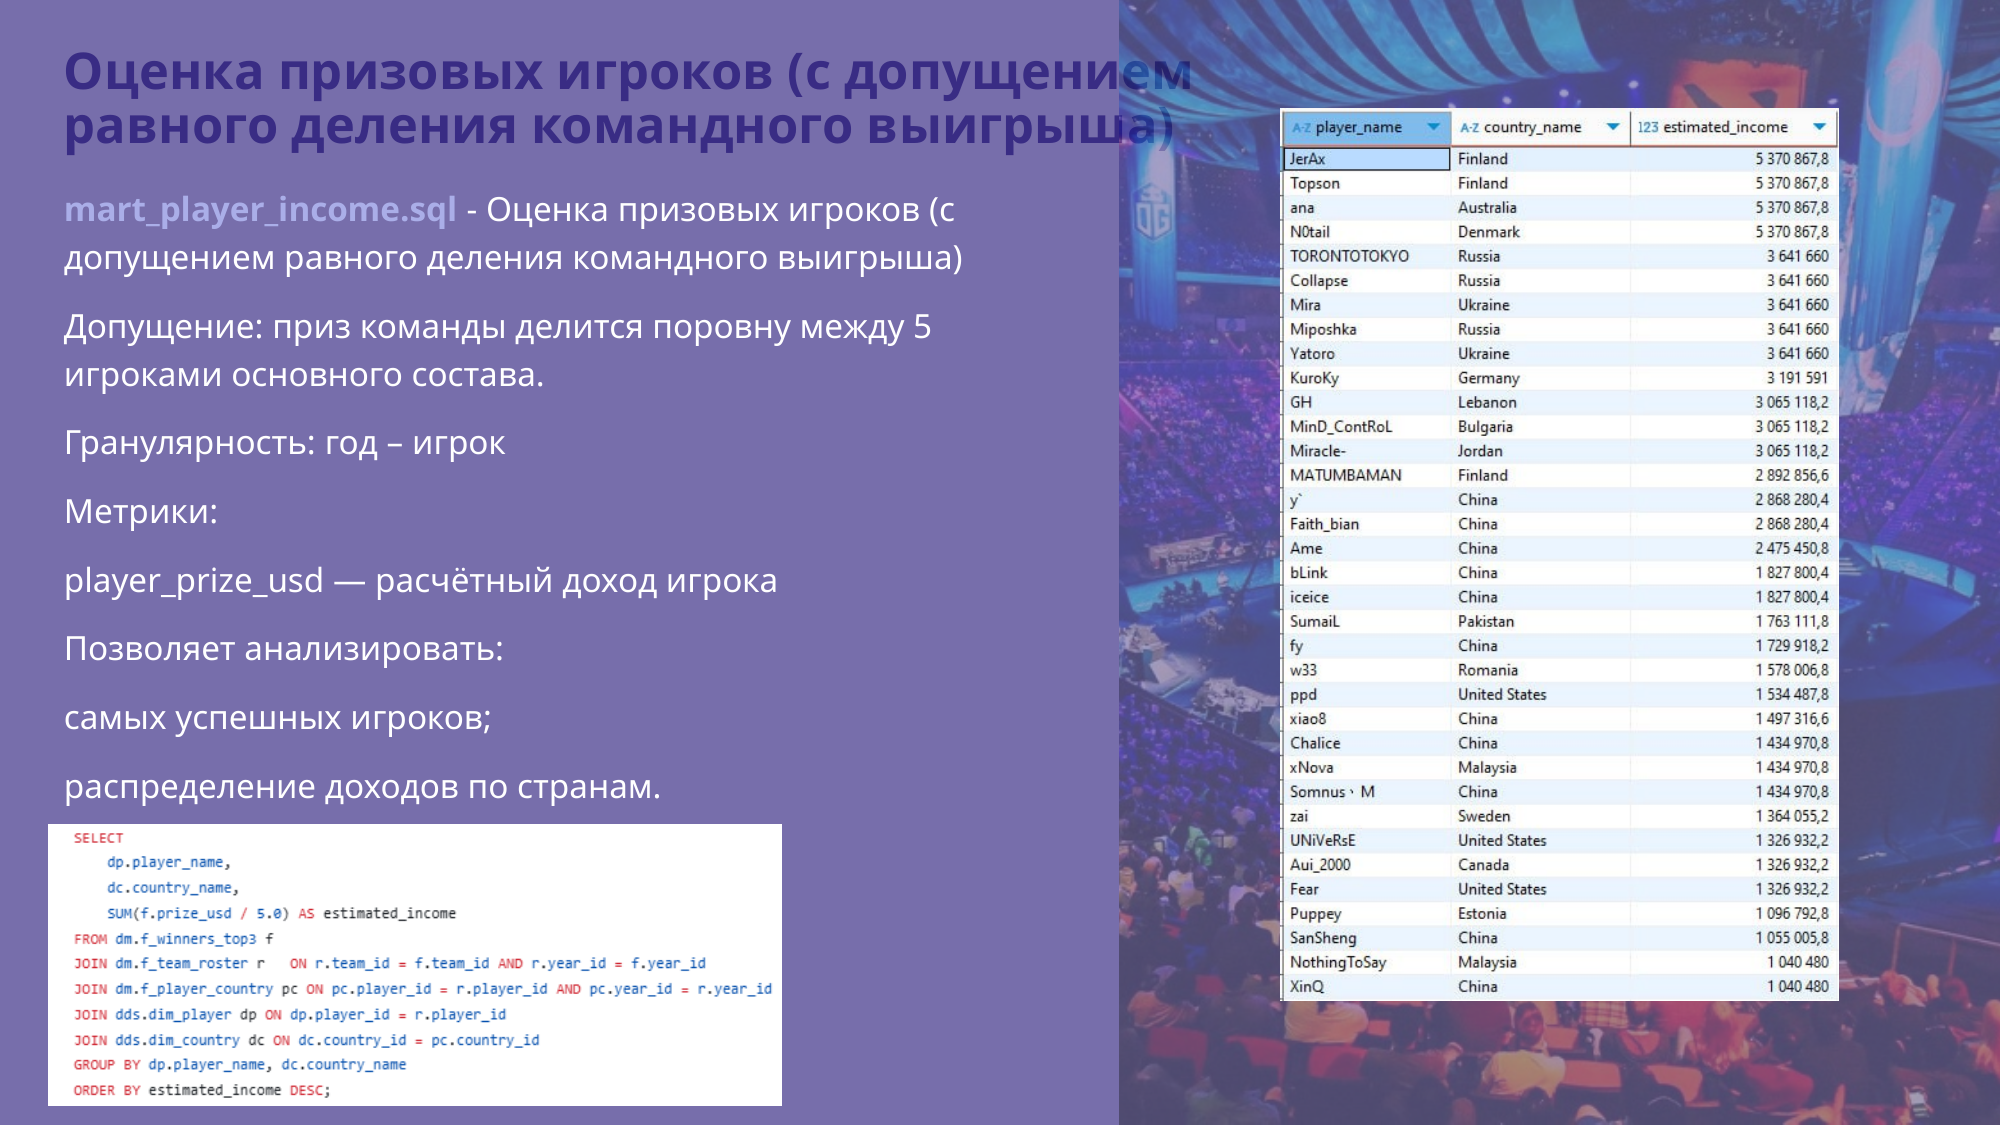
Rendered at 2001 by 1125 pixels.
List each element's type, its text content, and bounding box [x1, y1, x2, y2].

text_box Оценка призовых игроков (с допущением равного деления командного выигрыша) [48, 29, 1119, 171]
picture [1119, 0, 2000, 1125]
picture [48, 824, 782, 1106]
text_box mart_player_income.sql - Оценка призовых игроков (с допущением равного деления командного выигрыша) Допущение: приз команды делится поровну между 5 игроками основного состава. Гранулярность: год – игрок Метрики: player_prize_usd — расчётный доход игрока Позволяет анализировать: самых успешных игроков; распределение доходов по странам. [48, 173, 1106, 825]
